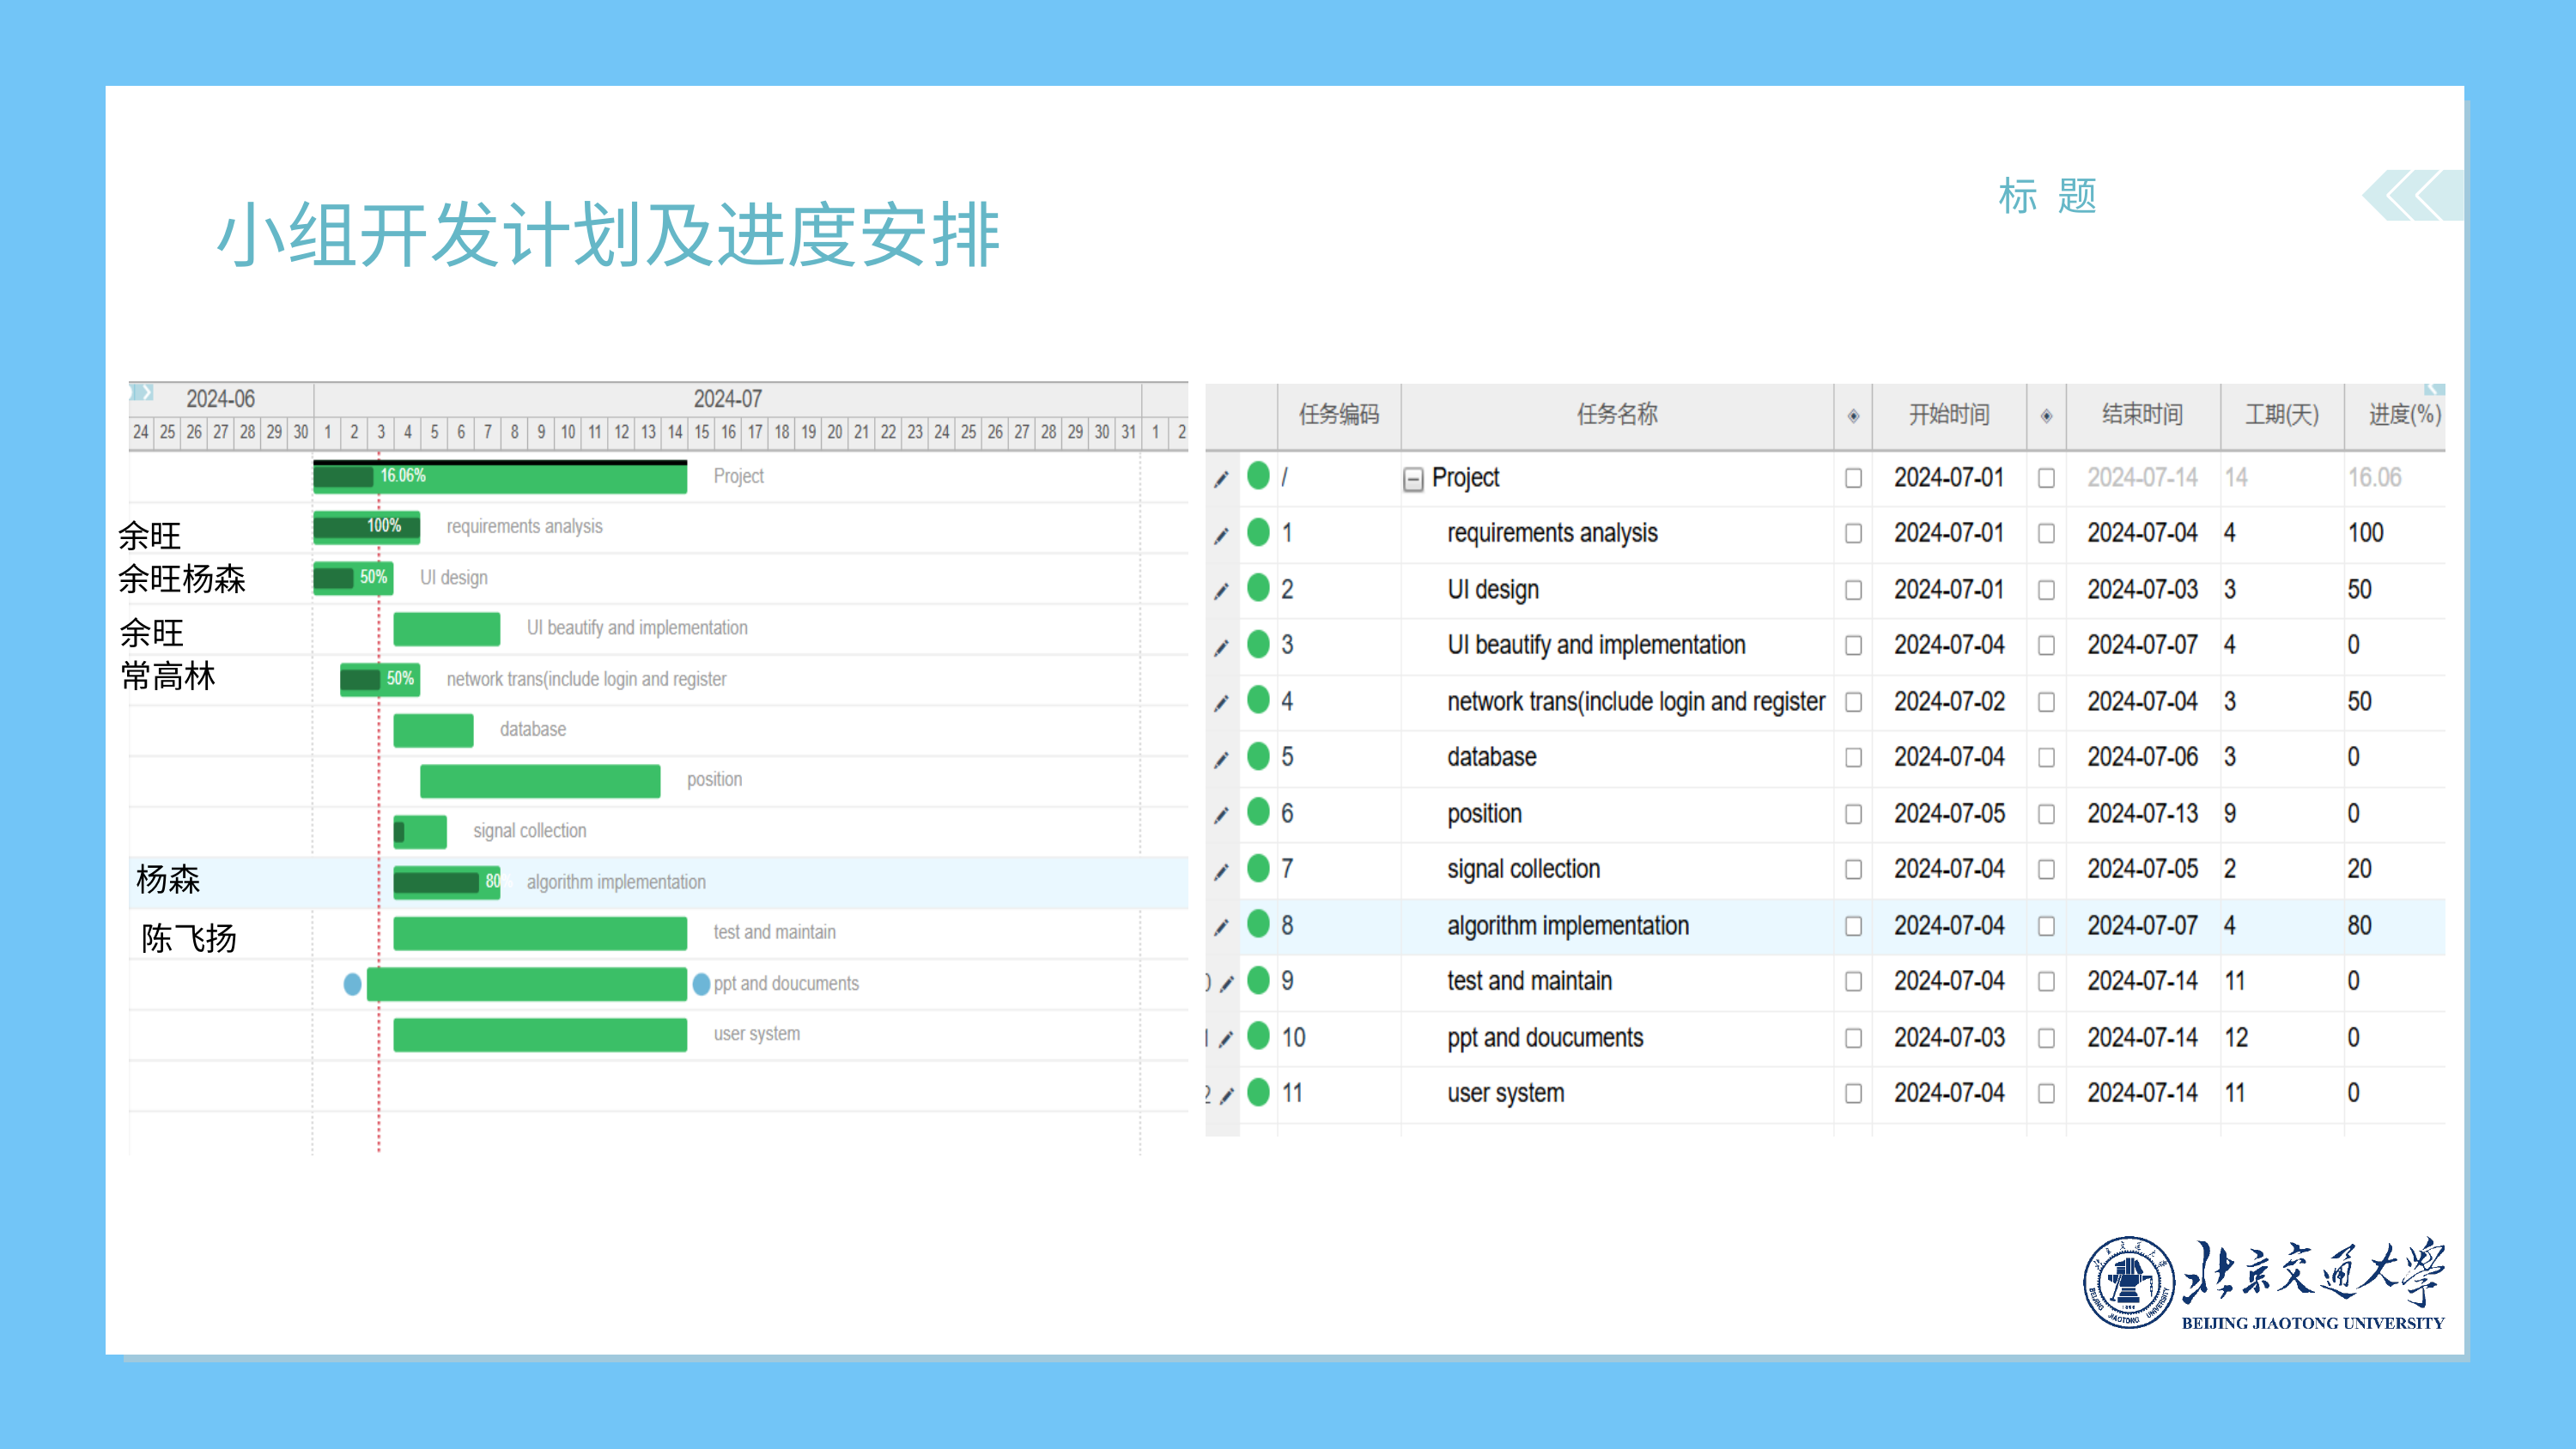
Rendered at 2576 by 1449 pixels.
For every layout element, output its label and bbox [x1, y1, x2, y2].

picture [128, 380, 1189, 1155]
picture [2038, 1211, 2490, 1363]
picture [1206, 383, 2445, 1137]
text_box [1998, 166, 2464, 225]
text_box [105, 85, 2471, 1363]
